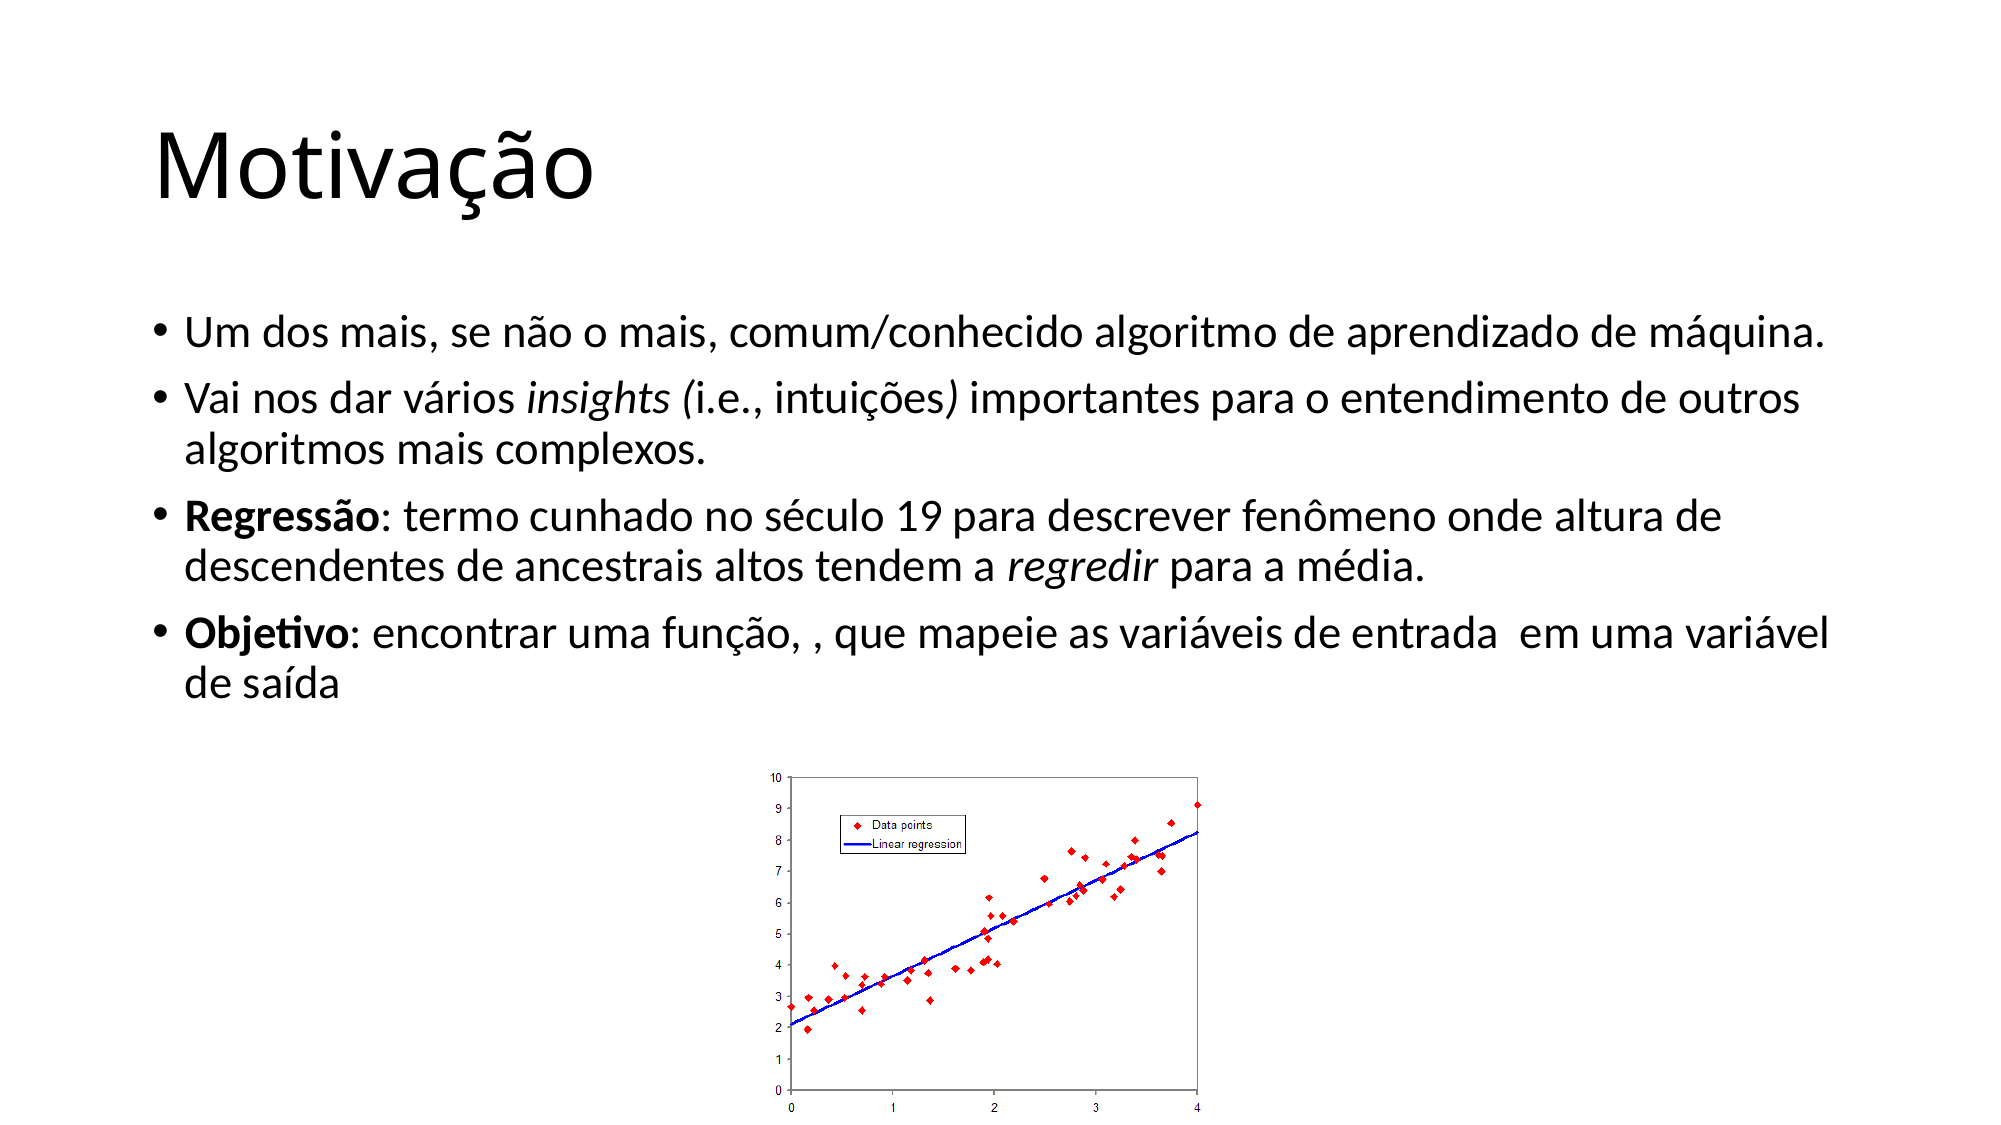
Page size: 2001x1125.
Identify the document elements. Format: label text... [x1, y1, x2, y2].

picture [755, 756, 1204, 1125]
title Motivação [137, 59, 1863, 278]
